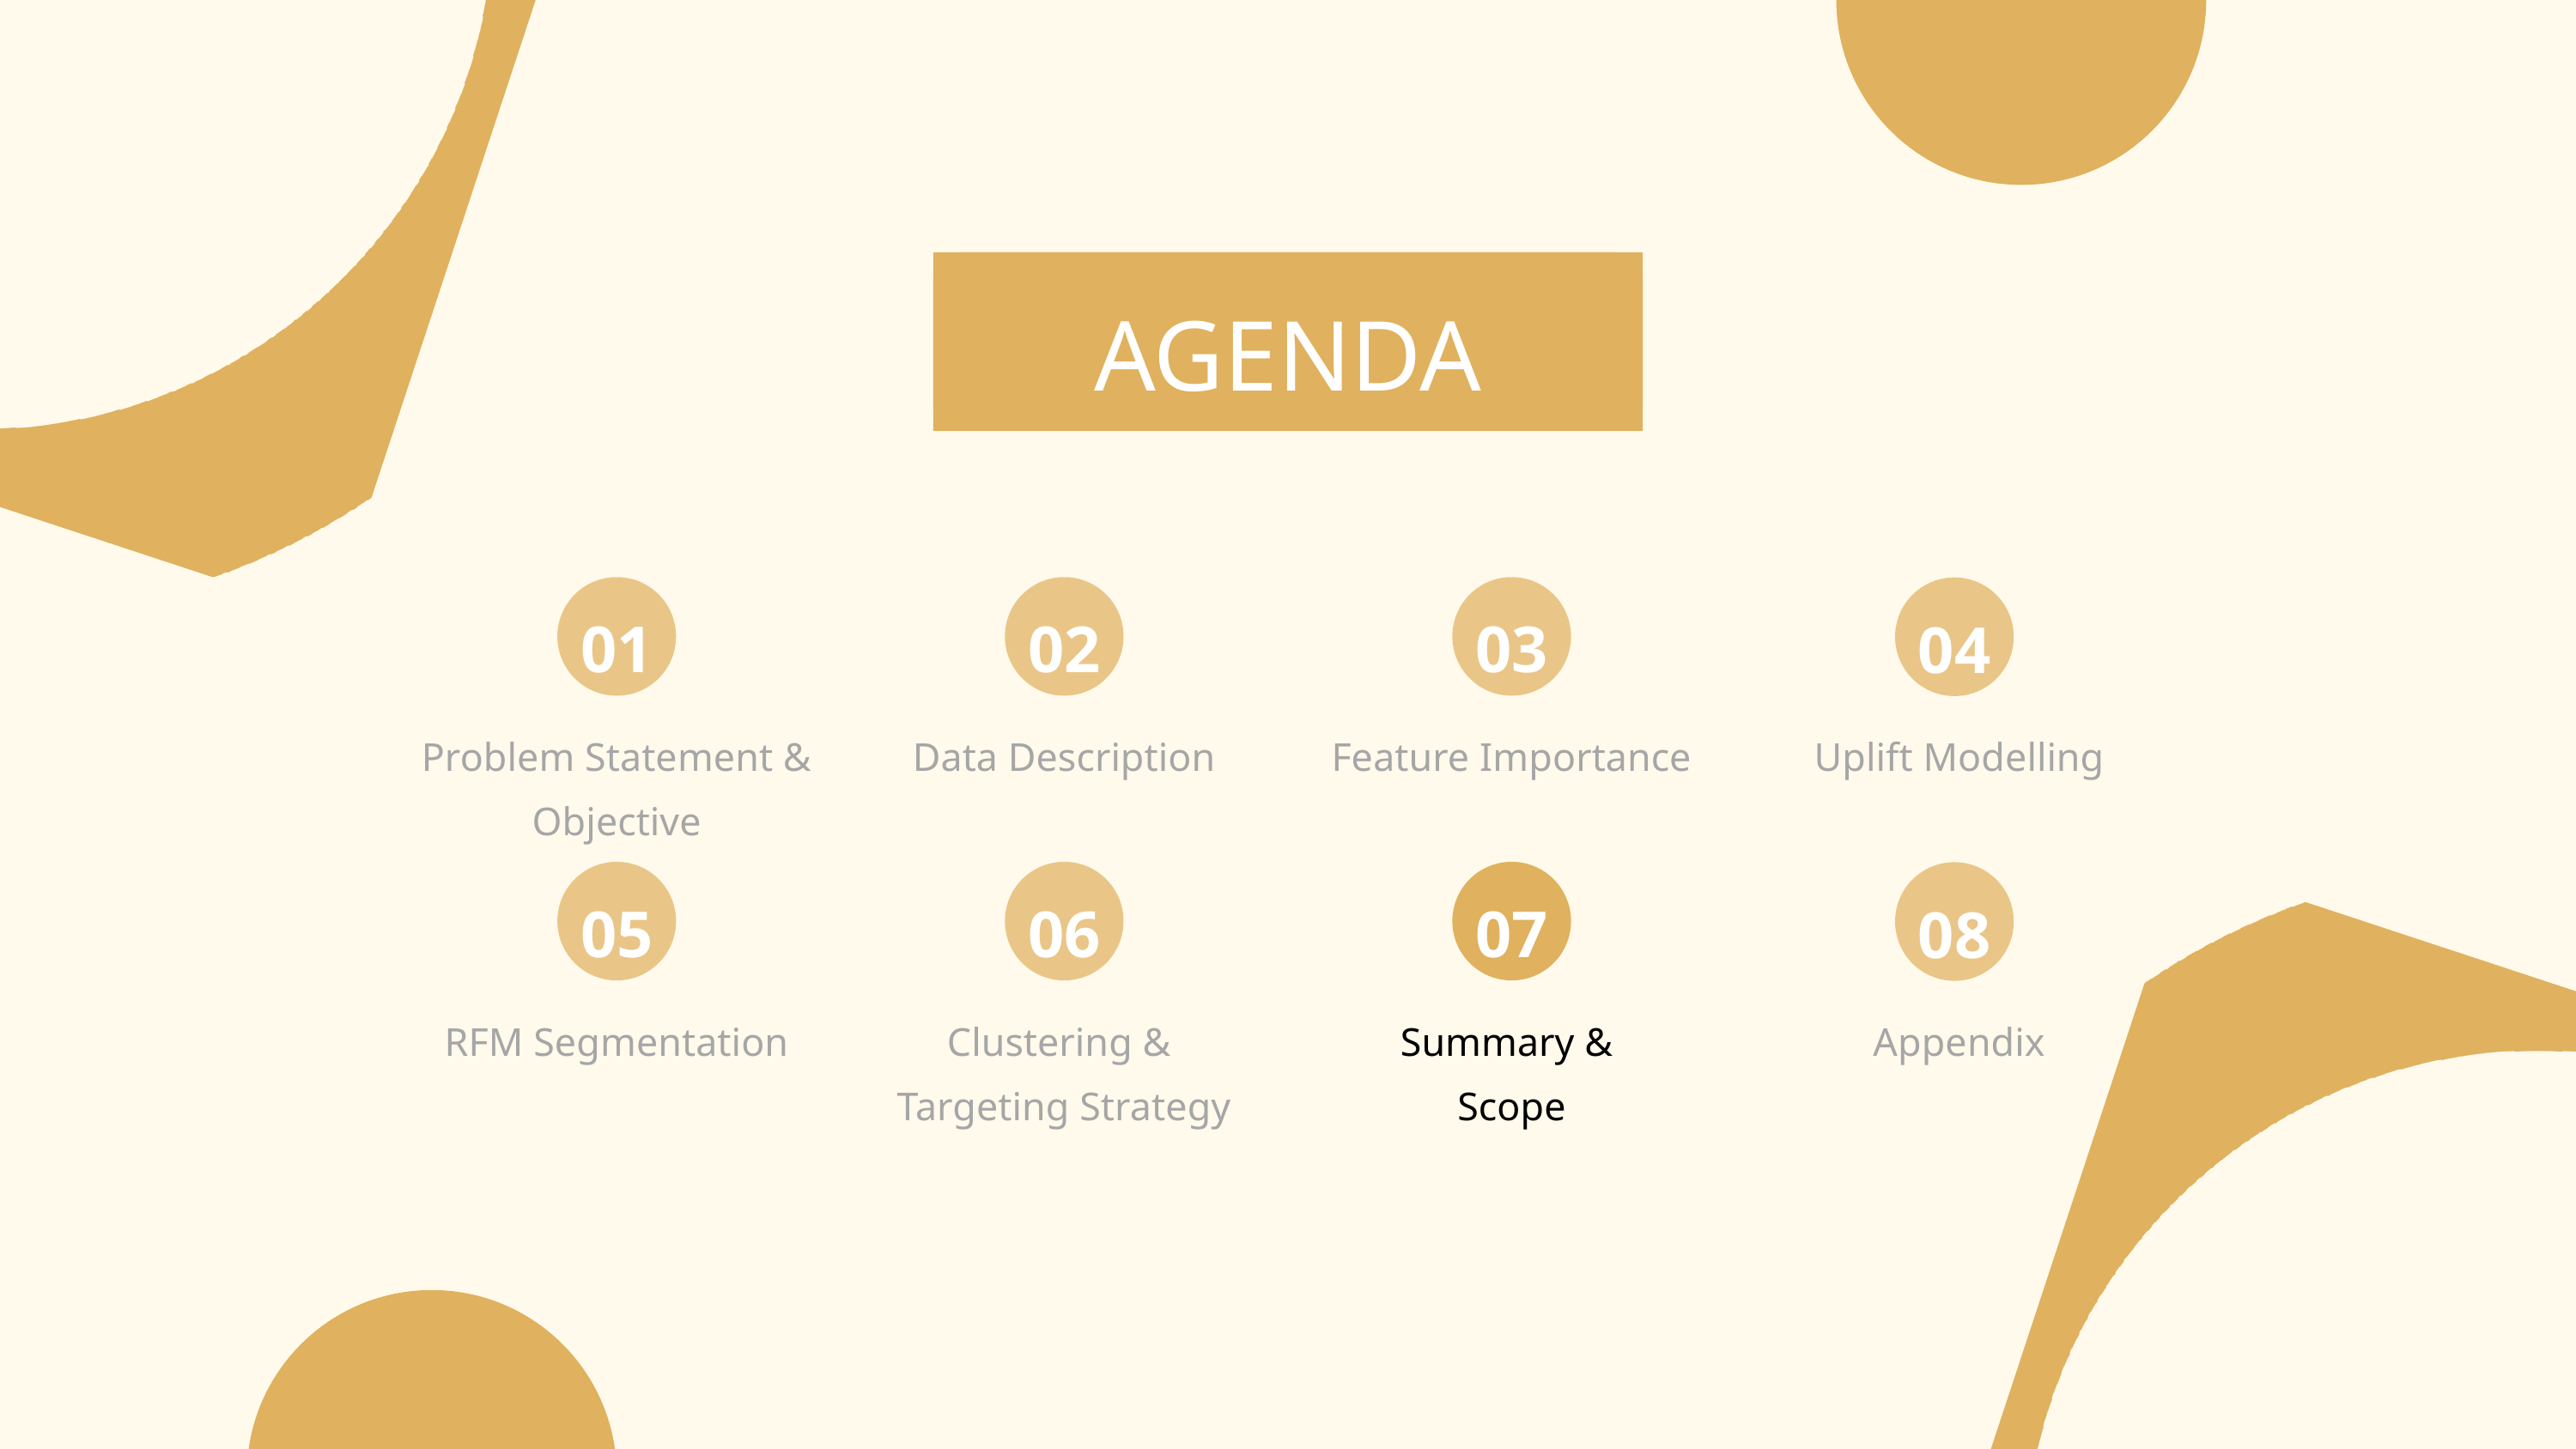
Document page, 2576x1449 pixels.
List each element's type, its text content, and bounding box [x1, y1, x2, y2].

text_box [583, 970, 651, 981]
text_box [1046, 861, 1082, 864]
text_box Data Description [840, 714, 1288, 779]
text_box [557, 886, 568, 956]
text_box [2003, 888, 2014, 955]
text_box [1030, 685, 1098, 696]
text_box [1005, 887, 1016, 955]
text_box Uplift Modelling [1735, 714, 2184, 779]
text_box Problem Statement & Objective [392, 714, 841, 844]
text_box Summary & Scope [1288, 999, 1736, 1129]
text_box [582, 685, 651, 696]
text_box [1113, 602, 1124, 670]
text_box [0, 0, 536, 617]
text_box Clustering & Targeting Strategy [840, 999, 1288, 1129]
text_box [1113, 887, 1124, 955]
text_box [1920, 970, 1989, 981]
text_box 08 [1906, 864, 2003, 970]
text_box 05 [568, 864, 665, 970]
text_box [665, 602, 677, 670]
text_box [1560, 602, 1571, 671]
text_box [1477, 685, 1546, 696]
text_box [1452, 861, 1571, 981]
text_box [2003, 603, 2014, 670]
text_box 03 [1463, 579, 1560, 685]
text_box [1895, 602, 1906, 672]
text_box 01 [568, 579, 665, 685]
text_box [1836, 0, 2207, 185]
text_box RFM Segmentation [392, 999, 840, 1064]
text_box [246, 1289, 617, 1449]
text_box [665, 887, 677, 955]
text_box [1005, 602, 1016, 671]
text_box [557, 602, 568, 671]
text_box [933, 252, 1643, 432]
text_box [1919, 685, 1990, 696]
text_box [1452, 602, 1463, 671]
text_box [598, 861, 635, 864]
text_box 04 [1906, 579, 2003, 685]
text_box [1895, 887, 1906, 956]
text_box Feature Importance [1288, 714, 1735, 779]
text_box 02 [1016, 579, 1113, 685]
text_box [1990, 862, 2576, 1449]
text_box 06 [1016, 864, 1113, 970]
text_box [1030, 970, 1098, 981]
text_box Appendix [1736, 999, 2139, 1064]
